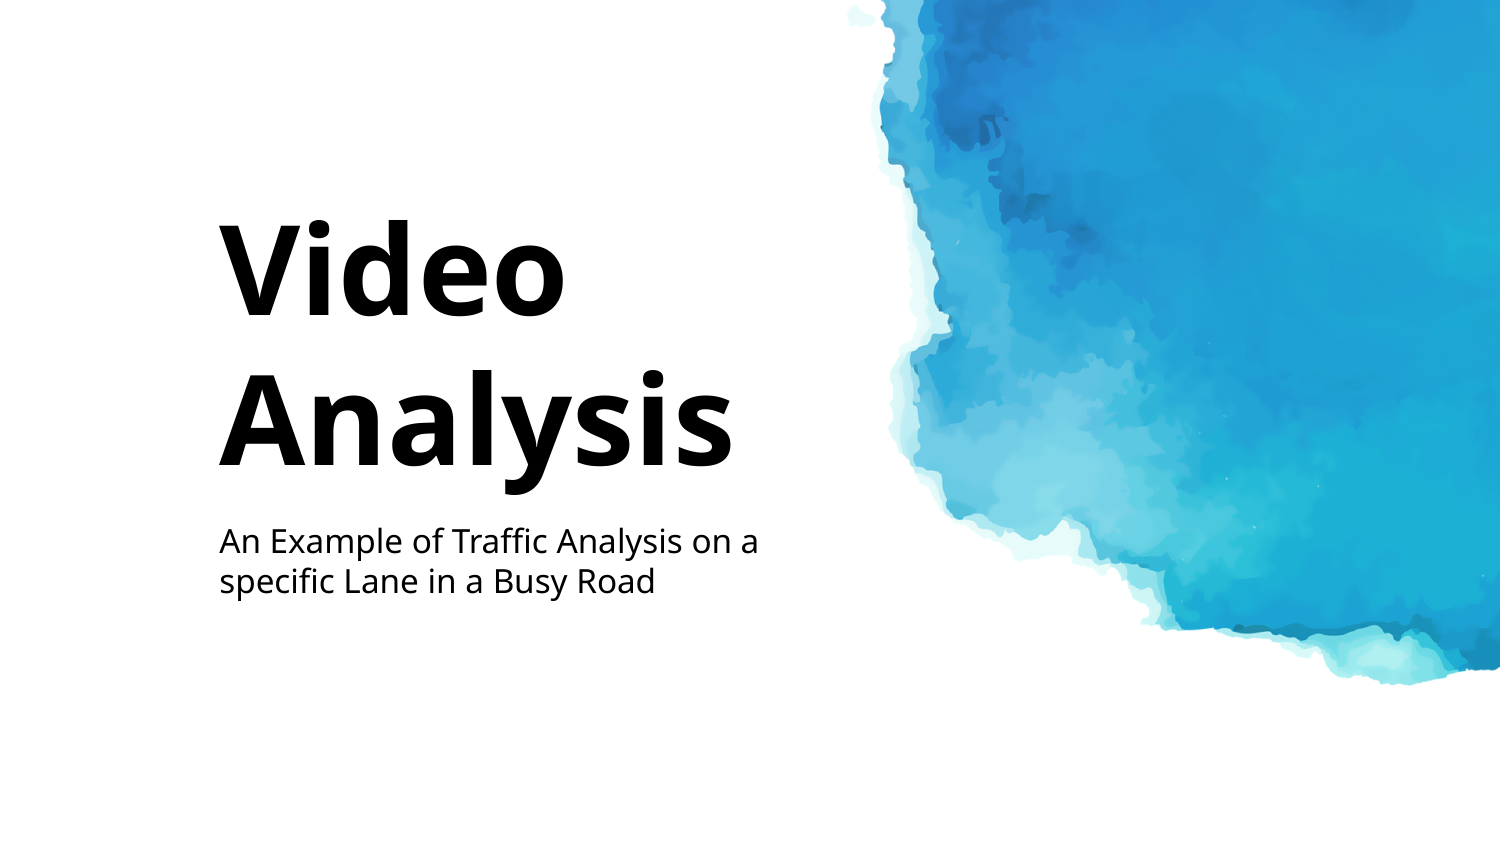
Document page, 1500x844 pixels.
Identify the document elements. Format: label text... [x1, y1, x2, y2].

title Video Analysis [204, 193, 1130, 506]
subtitle An Example of Traffic Analysis on a specific Lane in a Busy Road [204, 505, 844, 699]
picture [0, 0, 1500, 844]
